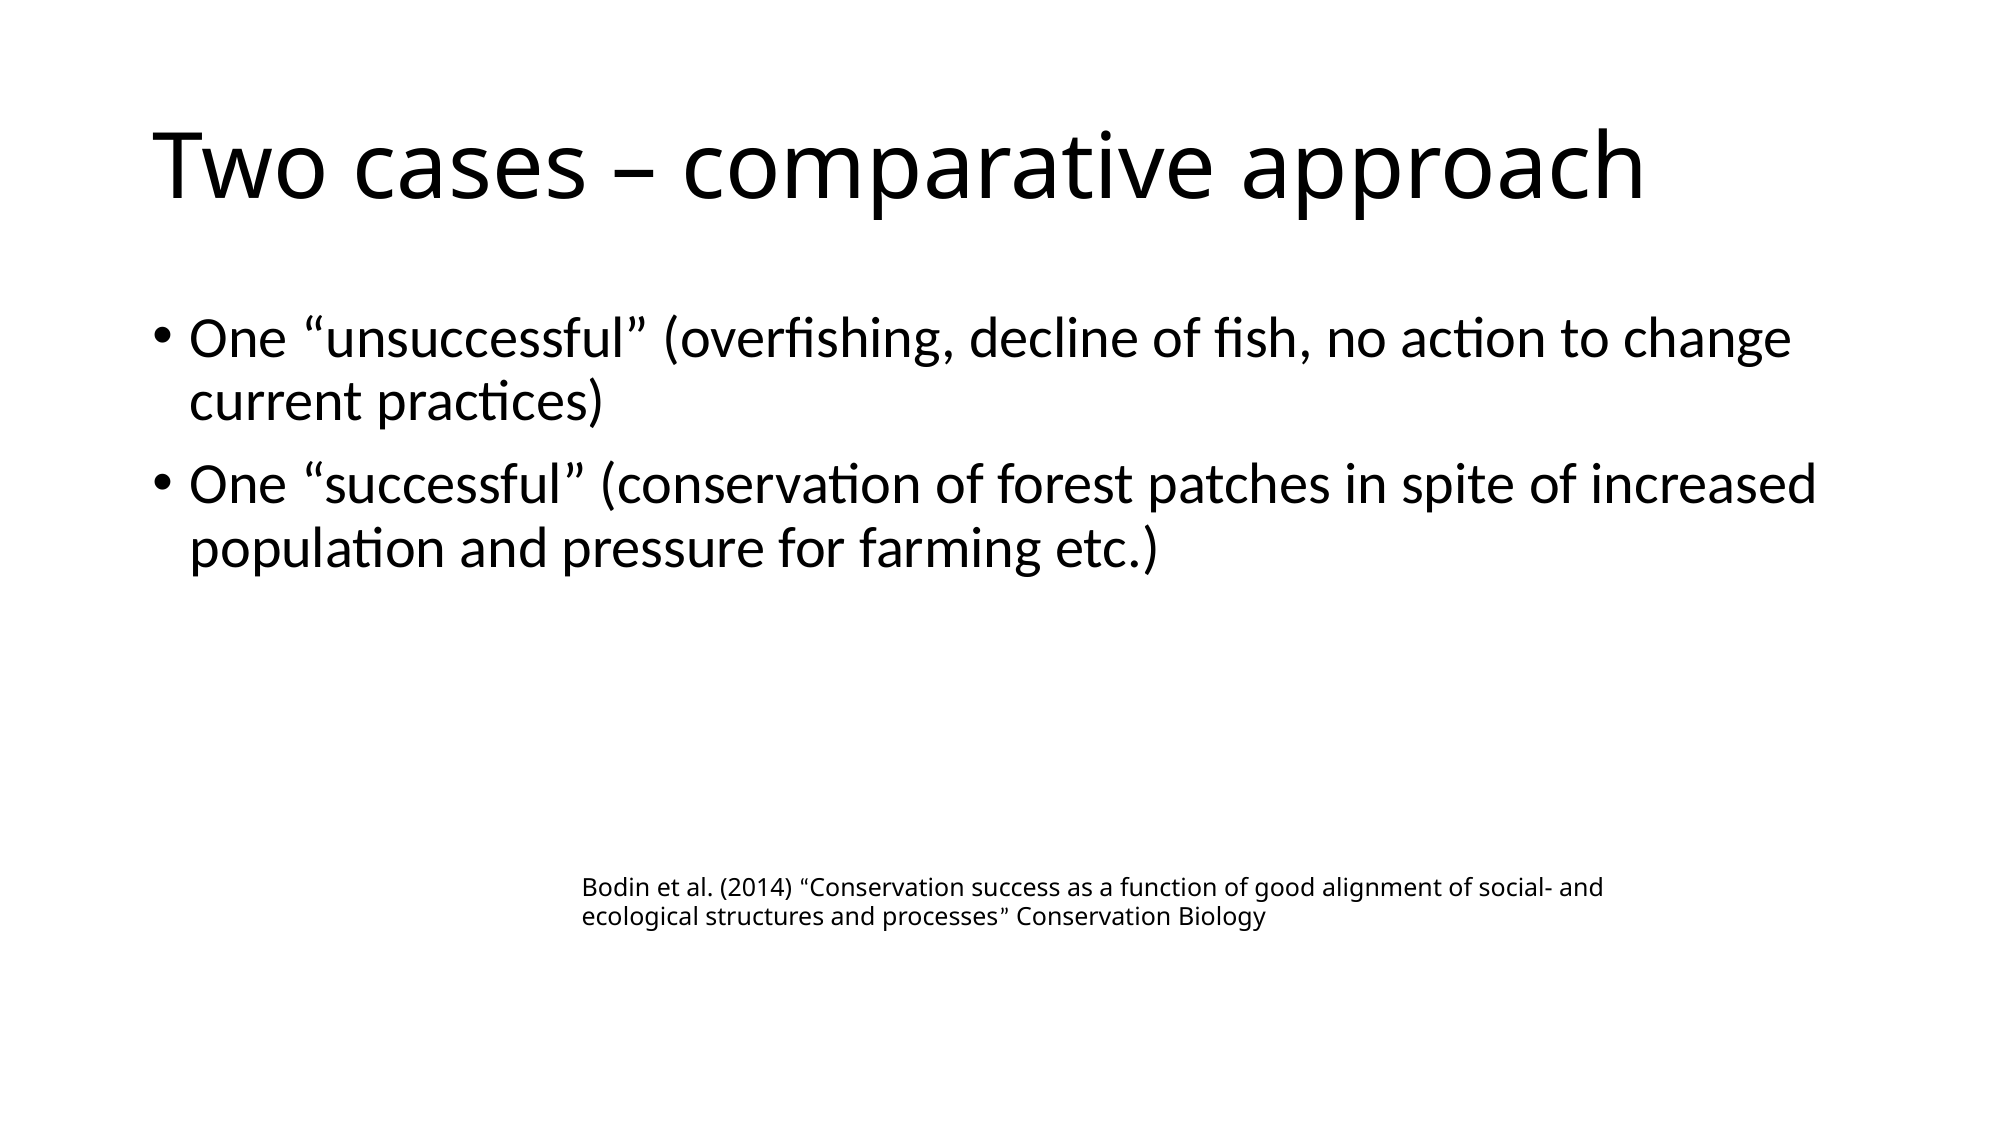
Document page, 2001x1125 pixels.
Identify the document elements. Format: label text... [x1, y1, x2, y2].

text_box Bodin et al. (2014) “Conservation success as a function of good alignment of social- and ecological structures and processes” Conservation Biology [566, 863, 1722, 939]
title Two cases – comparative approach [137, 59, 1863, 278]
list One “unsuccessful” (overfishing, decline of fish, no action to change current practices) One “successful” (conservation of forest patches in spite of increased population and pressure for farming etc.) [137, 299, 1863, 1014]
